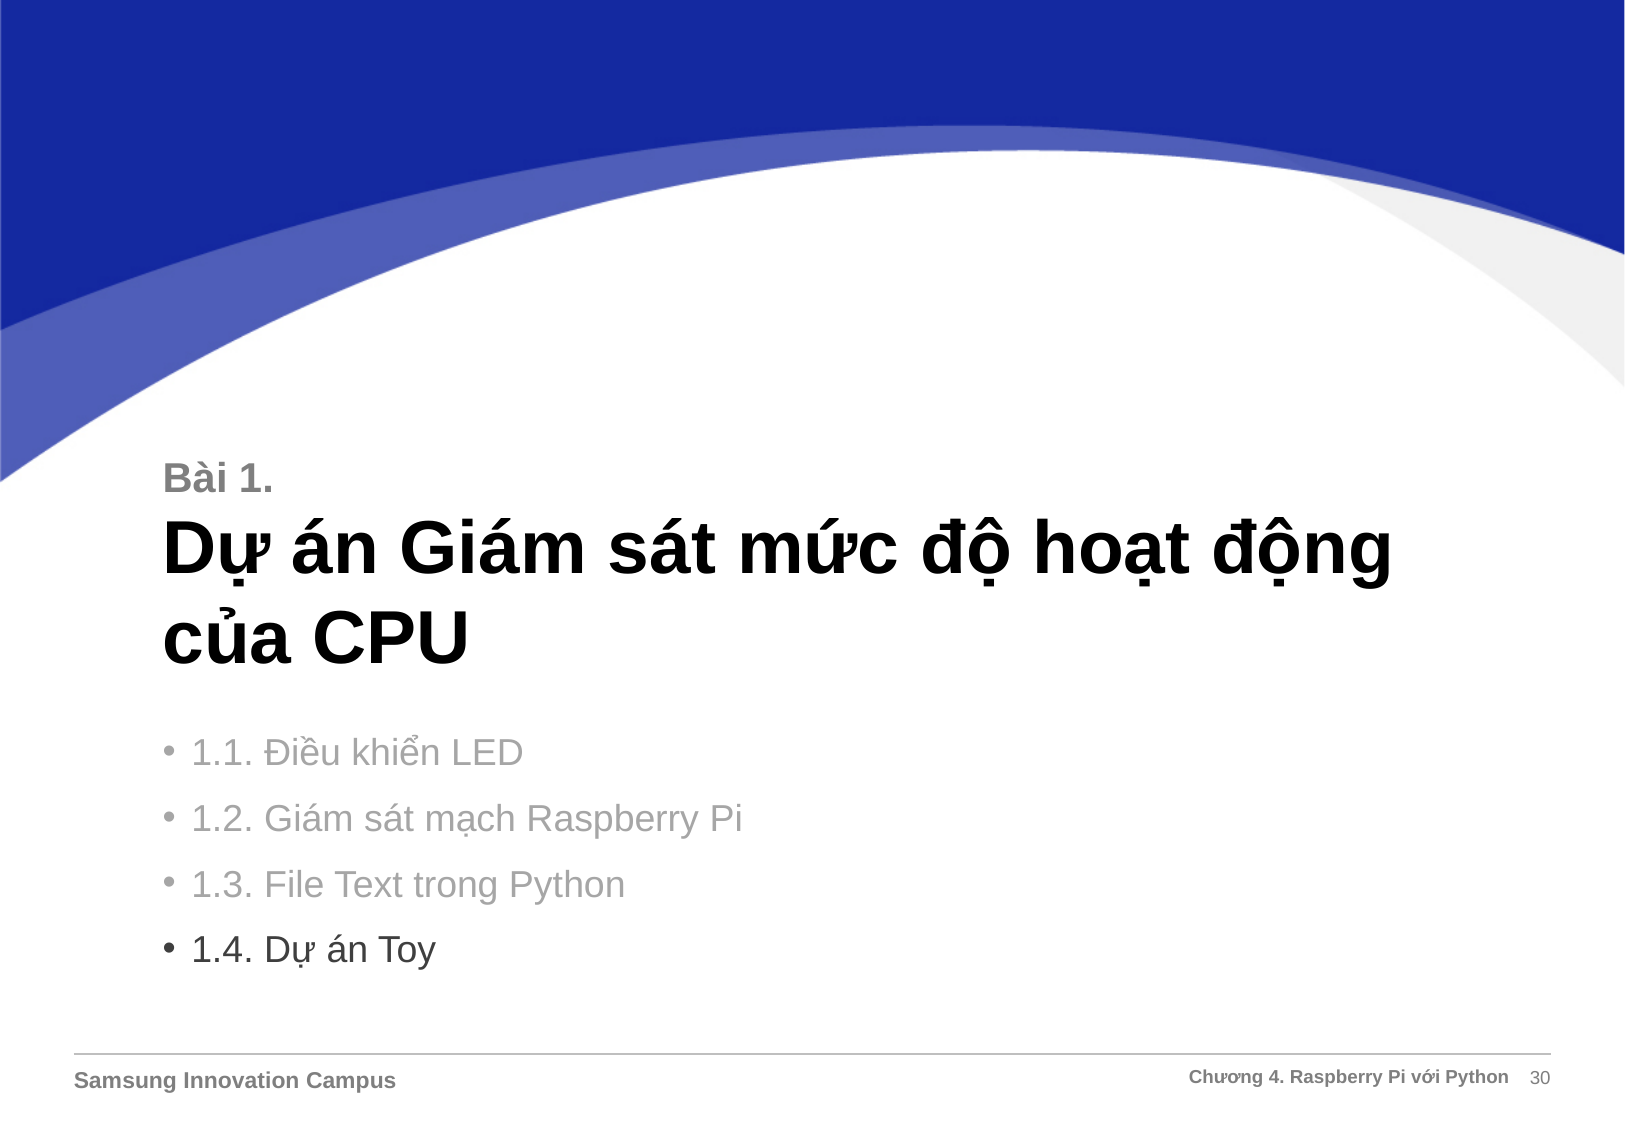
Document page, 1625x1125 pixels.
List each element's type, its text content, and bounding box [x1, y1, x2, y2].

picture [0, 0, 1625, 1125]
text_box Bài 1. [162, 450, 1062, 502]
text_box Dự án Giám sát mức độ hoạt động của CPU [162, 498, 1532, 679]
text_box 1.1. Điều khiển LED 1.2. Giám sát mạch Raspberry Pi 1.3. File Text trong Python 1.4. Dự án Toy [162, 727, 1371, 971]
